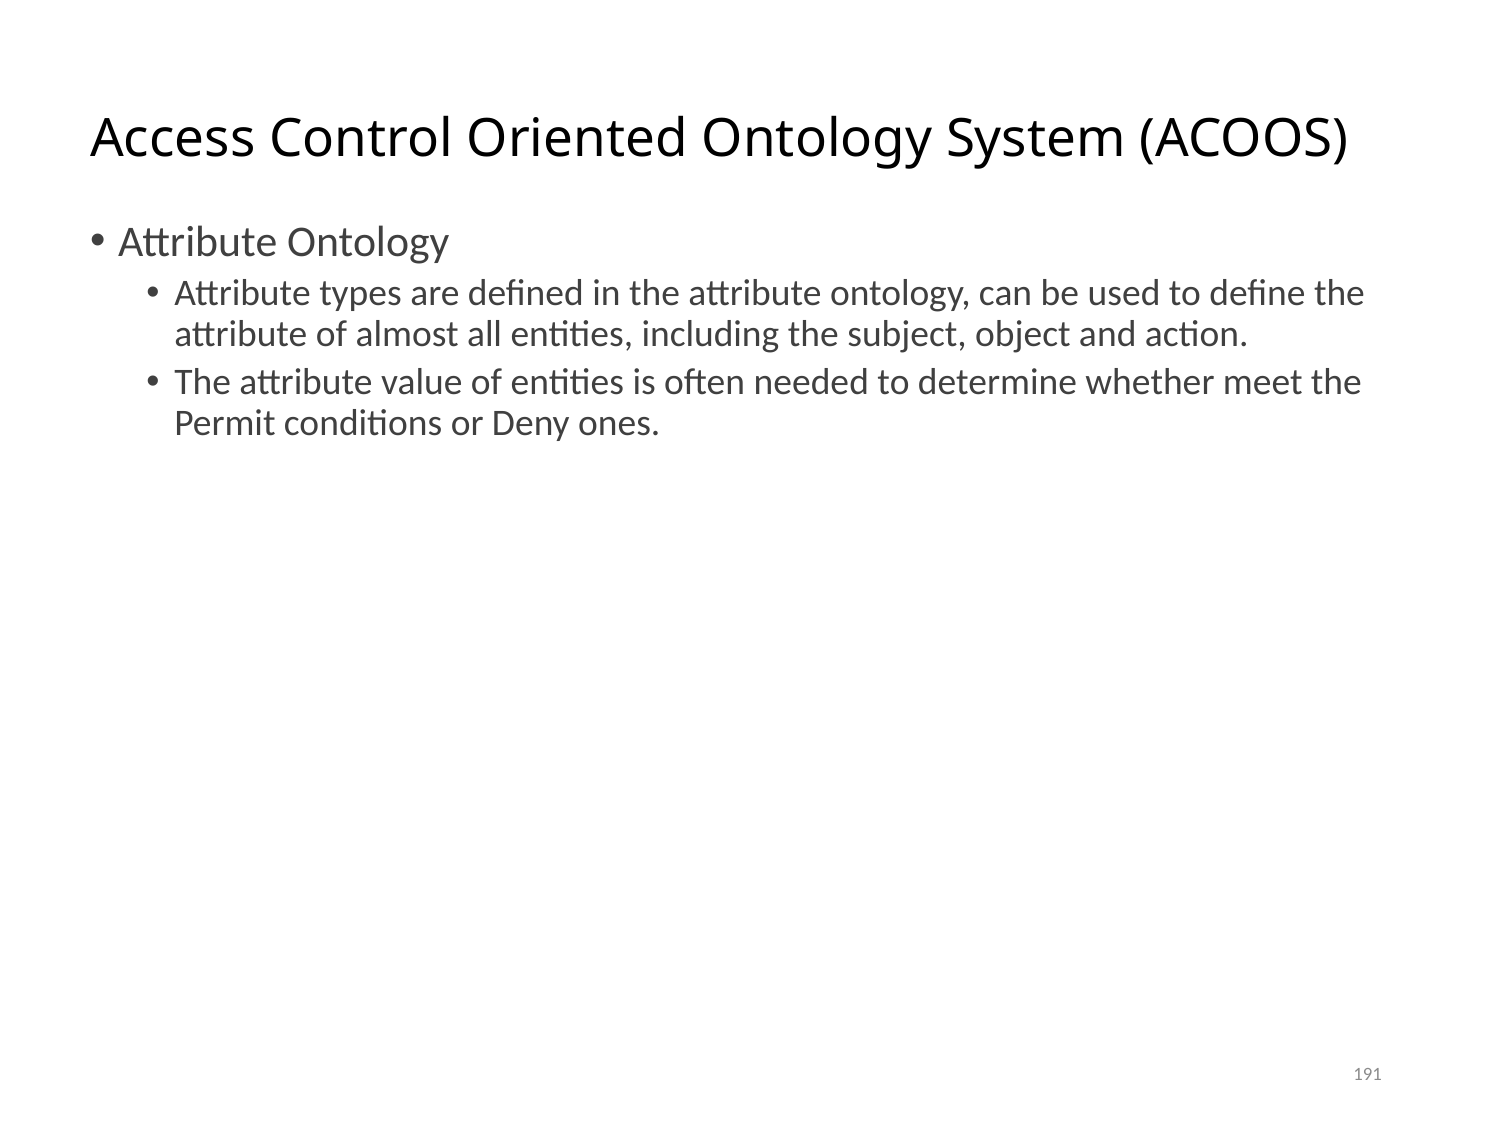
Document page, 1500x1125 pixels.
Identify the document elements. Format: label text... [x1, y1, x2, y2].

list Attribute Ontology Attribute types are defined in the attribute ontology, can be used to define the attribute of almost all entities, including the subject, object and action. The attribute value of entities is often needed to determine whether meet the Permit conditions or Deny ones. [75, 210, 1425, 1006]
slide_number 191 [1059, 1042, 1397, 1103]
title Access Control Oriented Ontology System (ACOOS) [75, 78, 1425, 200]
